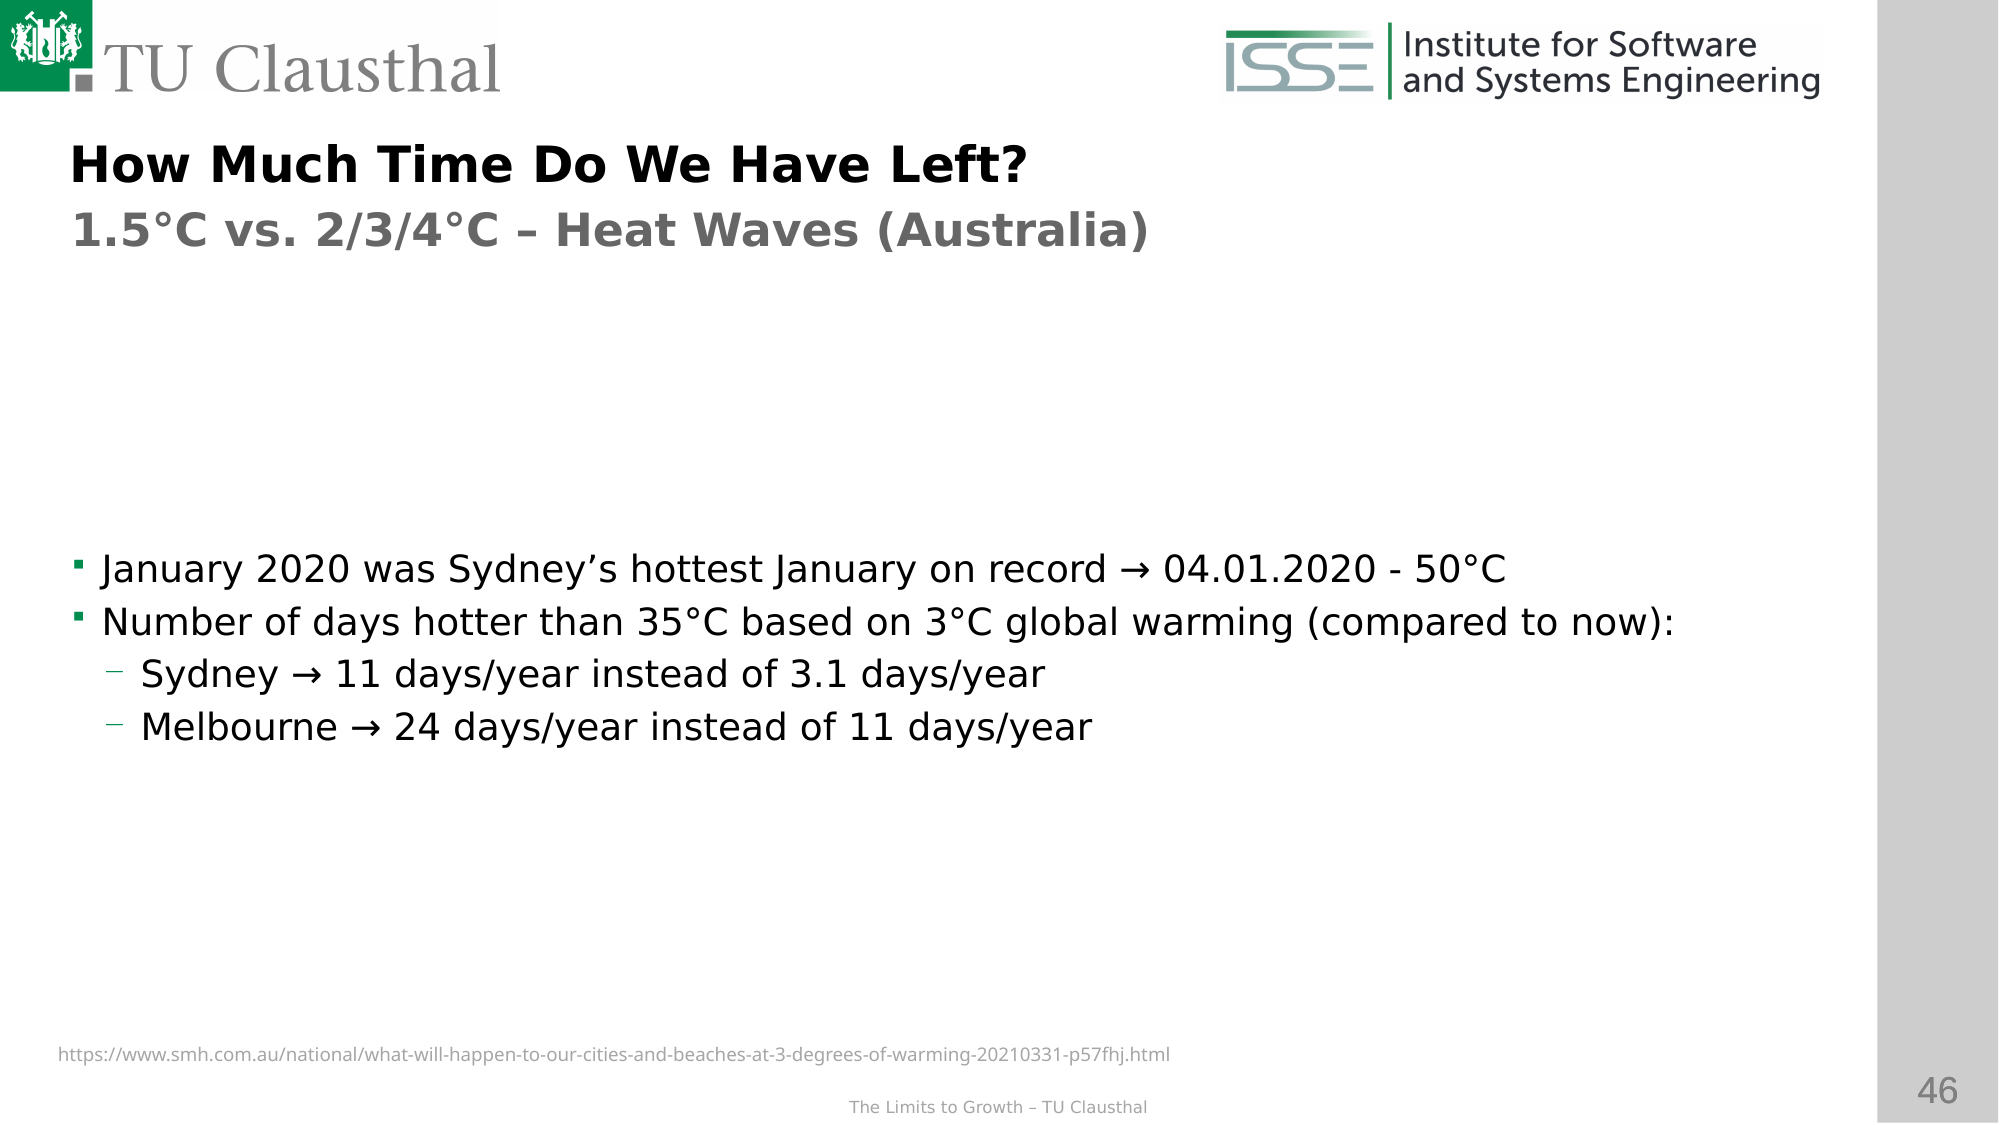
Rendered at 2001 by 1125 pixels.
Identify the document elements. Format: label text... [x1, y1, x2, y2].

picture [1218, 22, 1825, 106]
text_box https://www.smh.com.au/national/what-will-happen-to-our-cities-and-beaches-at-3-degrees-of-warming-20210331-p57fhj.html [43, 1035, 1784, 1073]
text_box 1.5°C vs. 2/3/4°C – Heat Waves (Australia) [70, 188, 1769, 269]
text_box How Much Time Do We Have Left? [54, 125, 1817, 206]
picture [0, 0, 500, 92]
text_box January 2020 was Sydney’s hottest January on record → 04.01.2020 - 50°C Number of days hotter than 35°C based on 3°C global warming (compared to now): Sydney → 11 days/year instead of 3.1 days/year Melbourne → 24 days/year instead of 11 days/year Darwin → 265 days/year instead of 11 days/year [54, 207, 1799, 1033]
